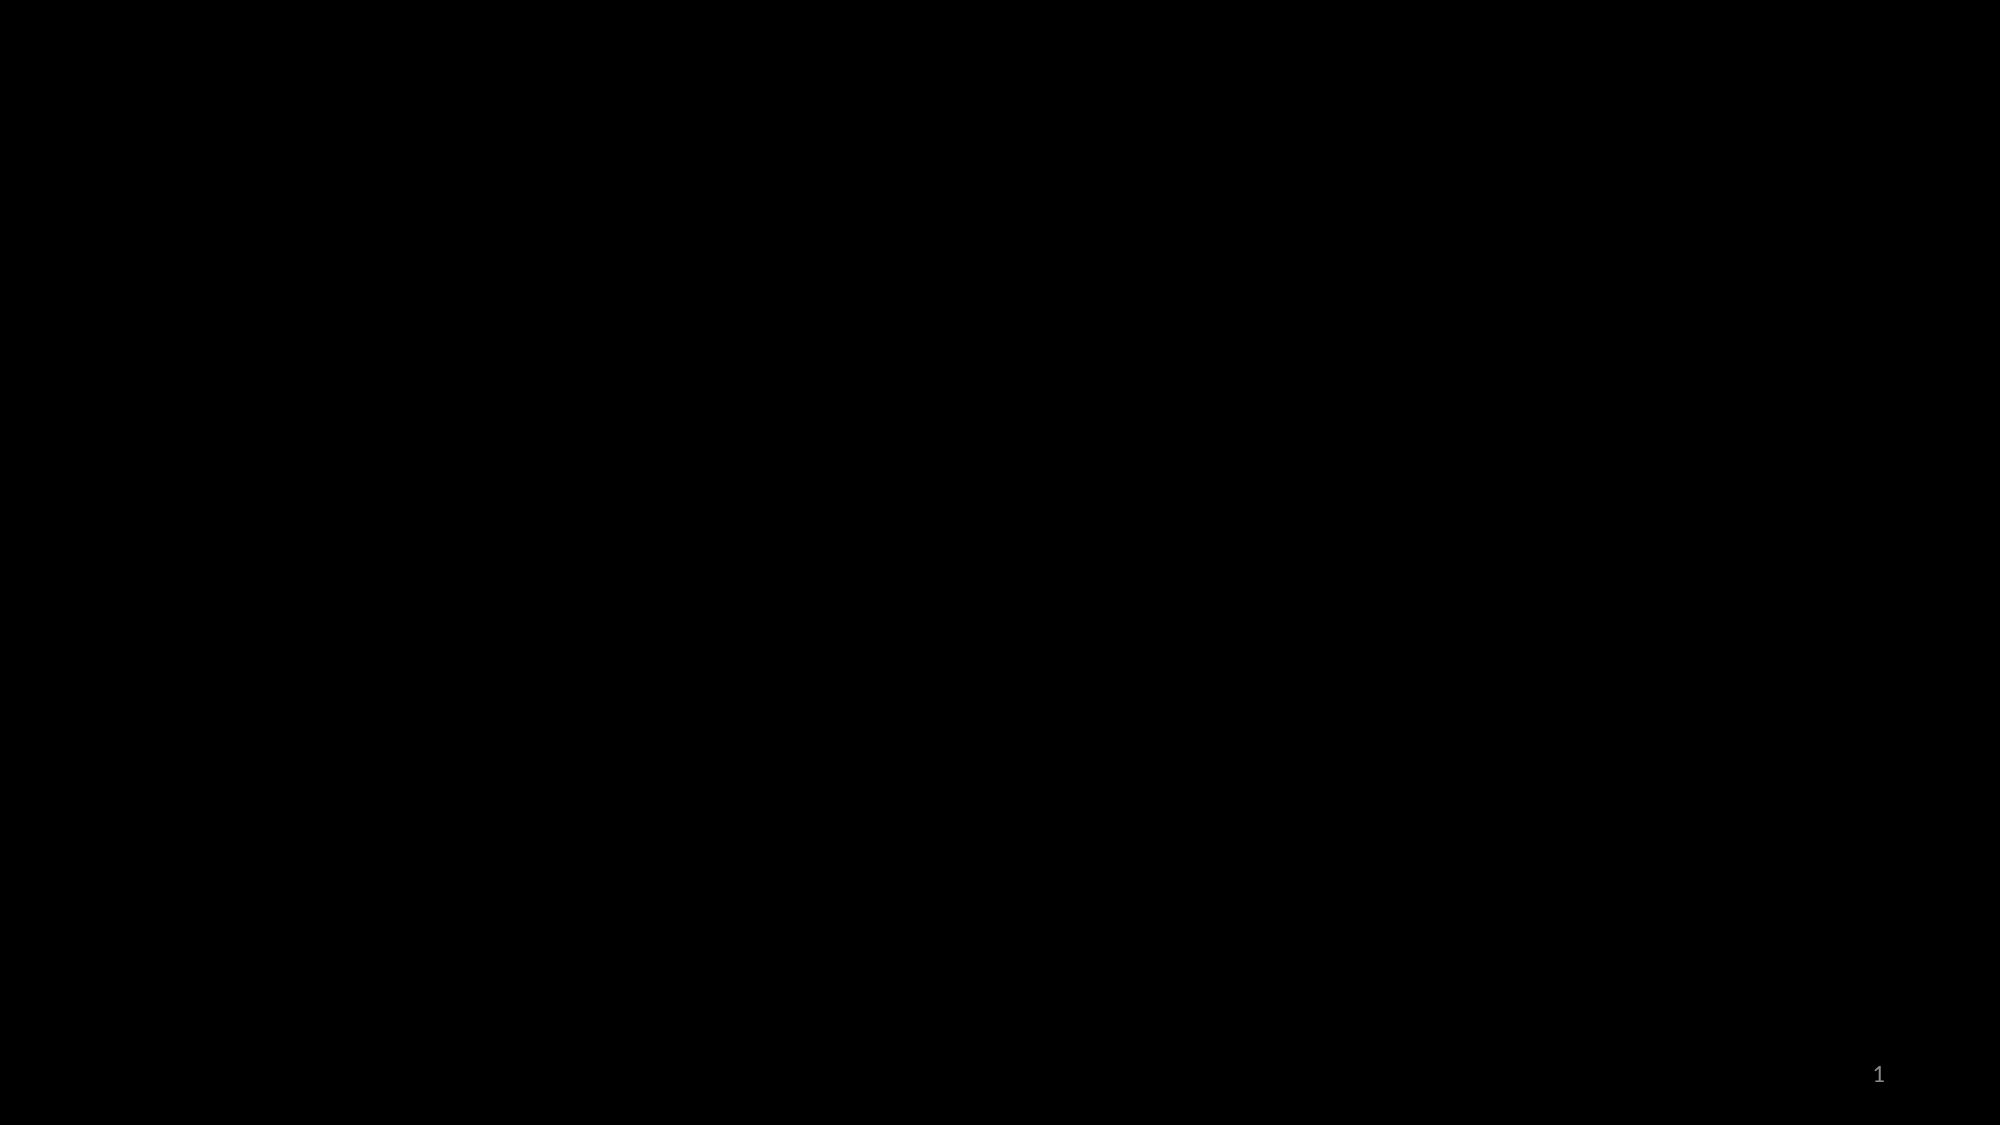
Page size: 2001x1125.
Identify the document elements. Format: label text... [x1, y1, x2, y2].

slide_number 1 [1433, 1042, 1900, 1103]
